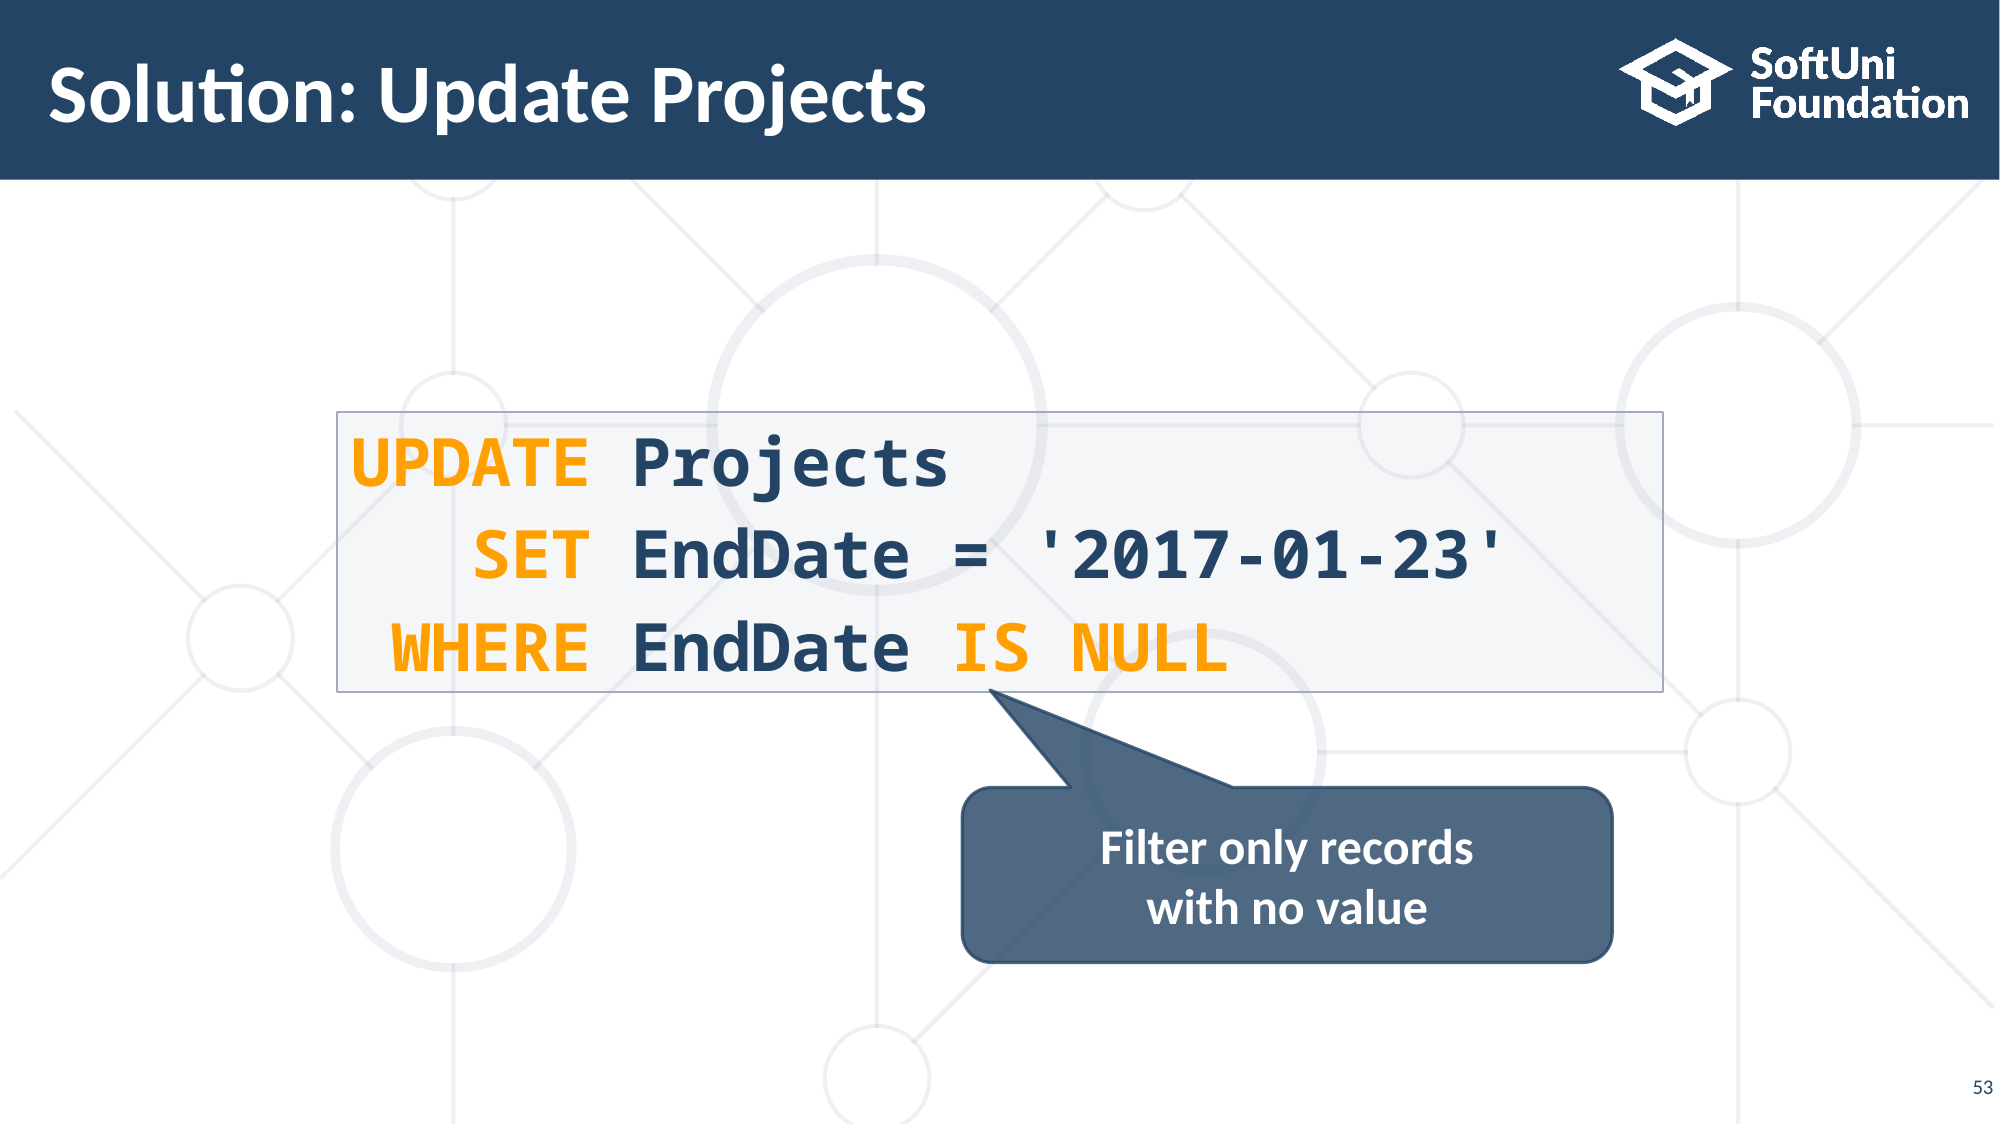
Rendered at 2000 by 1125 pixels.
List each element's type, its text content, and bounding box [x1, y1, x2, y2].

slide_number 53 [1929, 1070, 2000, 1103]
title Solution: Update Projects [31, 16, 1591, 162]
text_box Filter only records with no value [960, 688, 1615, 965]
picture [1618, 38, 1968, 126]
text_box UPDATE Projects SET EndDate = '2017-01-23' WHERE EndDate IS NULL [337, 412, 1664, 693]
